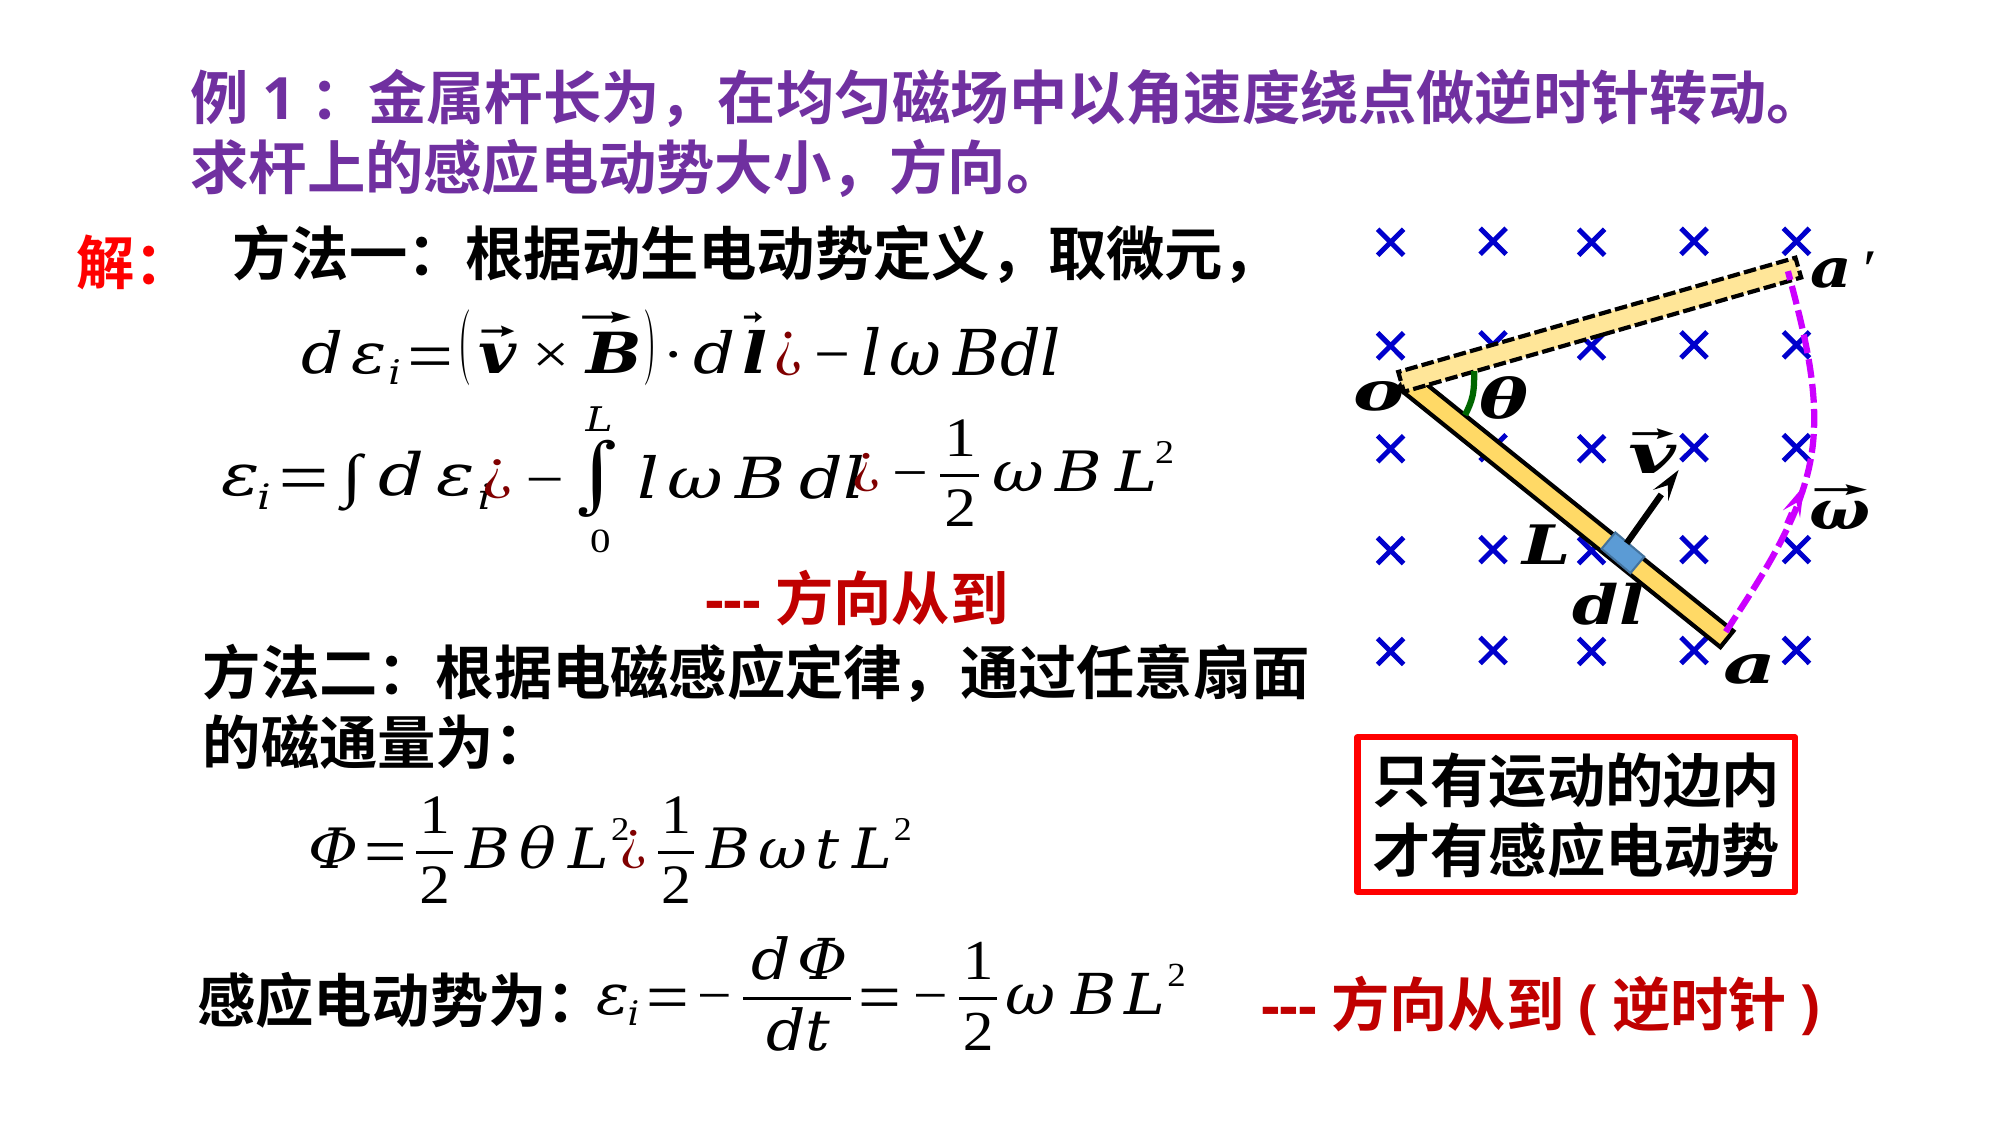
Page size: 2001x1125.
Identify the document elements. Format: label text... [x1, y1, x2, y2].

text_box [1600, 530, 1646, 575]
text_box [1375, 227, 1406, 258]
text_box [1787, 485, 1805, 524]
text_box [1576, 335, 1607, 361]
text_box [1576, 227, 1607, 258]
text_box [1781, 635, 1812, 666]
text_box [1478, 456, 1485, 463]
text_box [1576, 636, 1607, 667]
text_box [1781, 226, 1812, 257]
text_box [1375, 636, 1406, 667]
text_box [1576, 433, 1607, 464]
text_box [1626, 469, 1679, 544]
text_box [1375, 331, 1406, 361]
text_box [1679, 432, 1709, 463]
text_box [1679, 534, 1709, 565]
text_box 解： [61, 218, 209, 304]
text_box [1679, 226, 1709, 257]
text_box [1375, 535, 1406, 566]
text_box [1498, 432, 1508, 443]
text_box [1478, 226, 1508, 257]
text_box [1804, 330, 1812, 339]
text_box 只有运动的边内 才有感应电动势 [1357, 737, 1795, 892]
text_box [1404, 386, 1735, 649]
text_box [1478, 534, 1508, 565]
text_box [1724, 270, 1816, 633]
text_box [1781, 534, 1812, 565]
text_box [1478, 330, 1508, 345]
text_box [1396, 256, 1802, 394]
text_box [1478, 635, 1508, 666]
text_box [1679, 330, 1709, 360]
text_box [1464, 371, 1476, 416]
text_box 感应电动势为： [182, 956, 621, 1041]
text_box [1576, 536, 1607, 566]
text_box [1679, 635, 1709, 666]
text_box [1375, 433, 1406, 464]
text_box 方法二：根据电磁感应定律，通过任意扇面 的磁通量为： [188, 628, 1325, 784]
